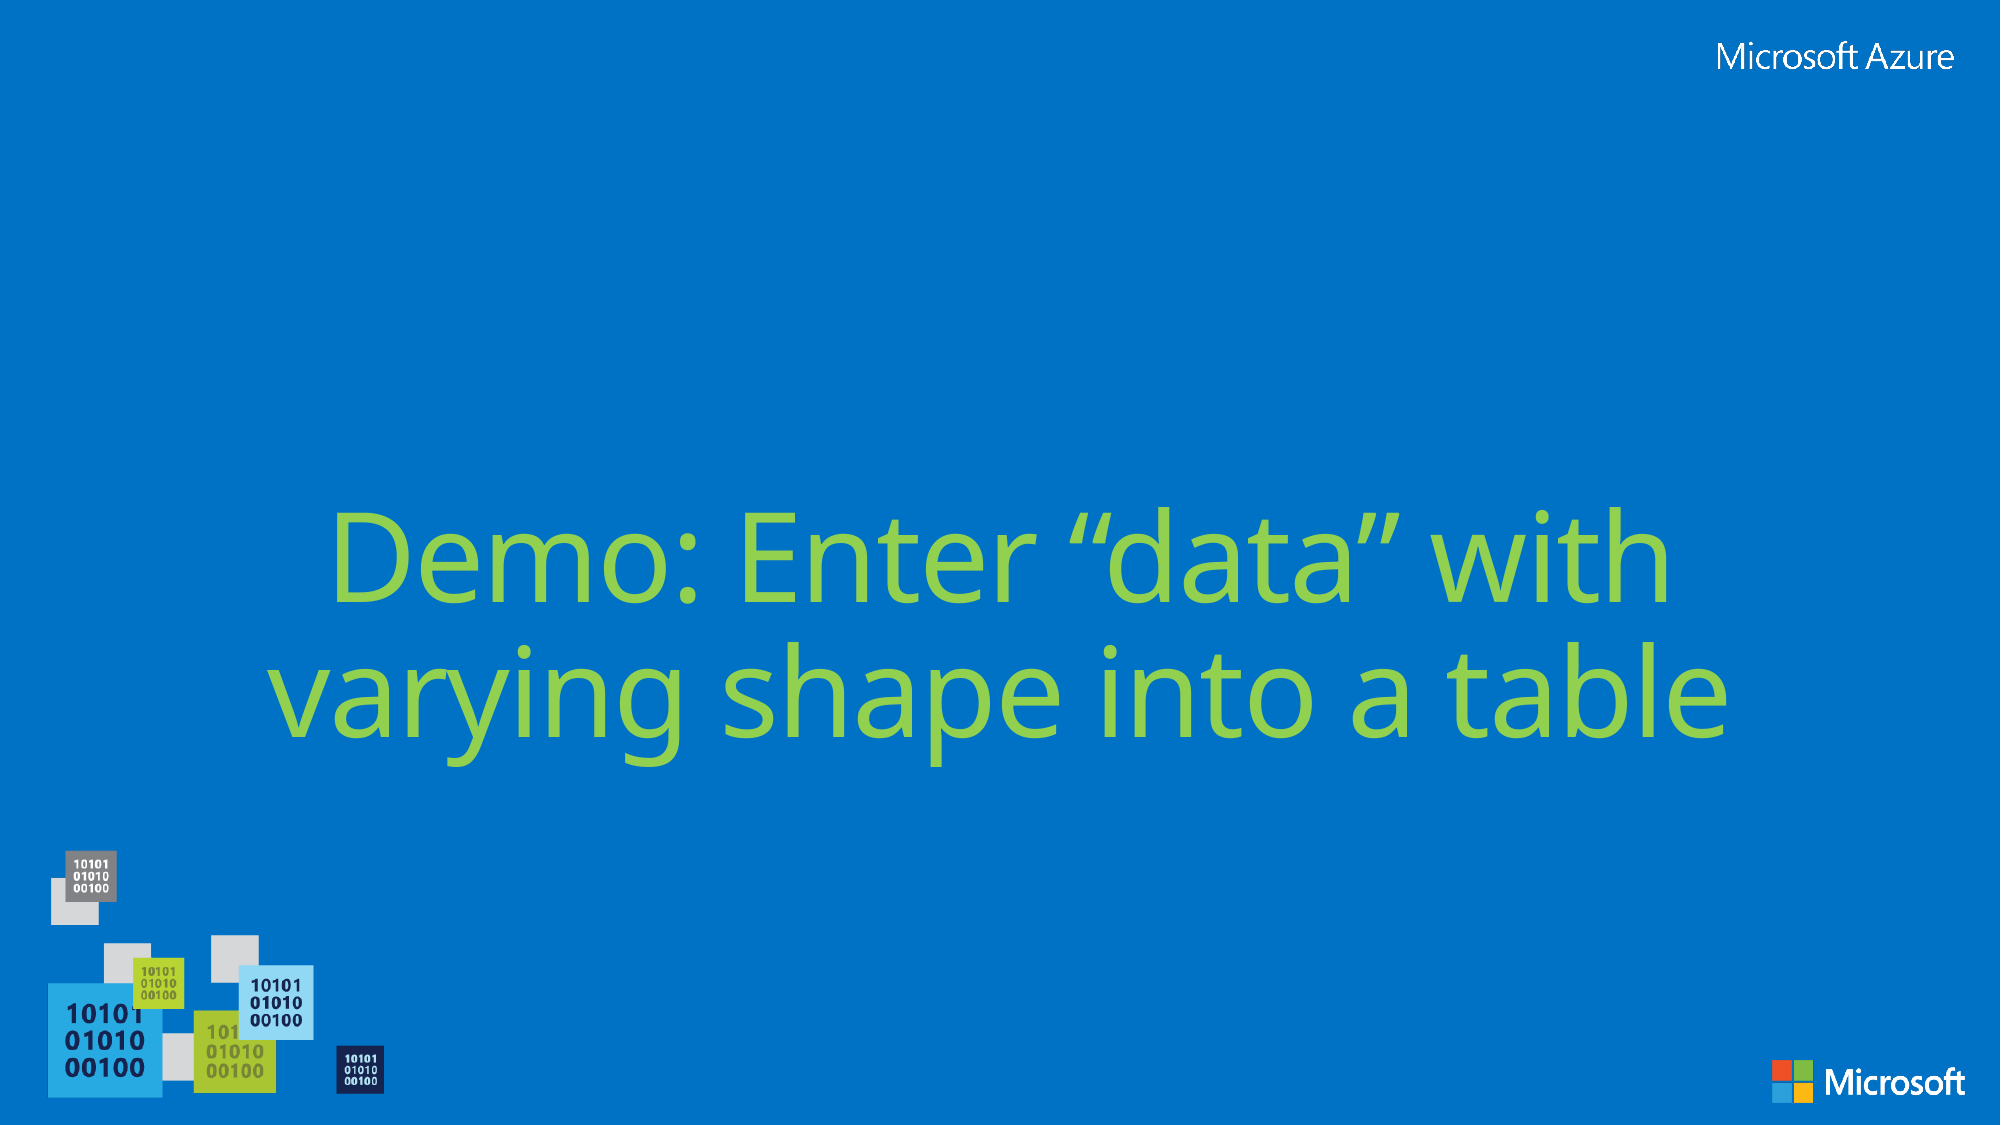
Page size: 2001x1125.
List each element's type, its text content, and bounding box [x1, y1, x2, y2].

picture [17, 808, 463, 1125]
picture [1699, 24, 1972, 87]
title Demo: Enter “data” with varying shape into a table [172, 487, 1828, 638]
picture [1772, 1060, 1965, 1103]
